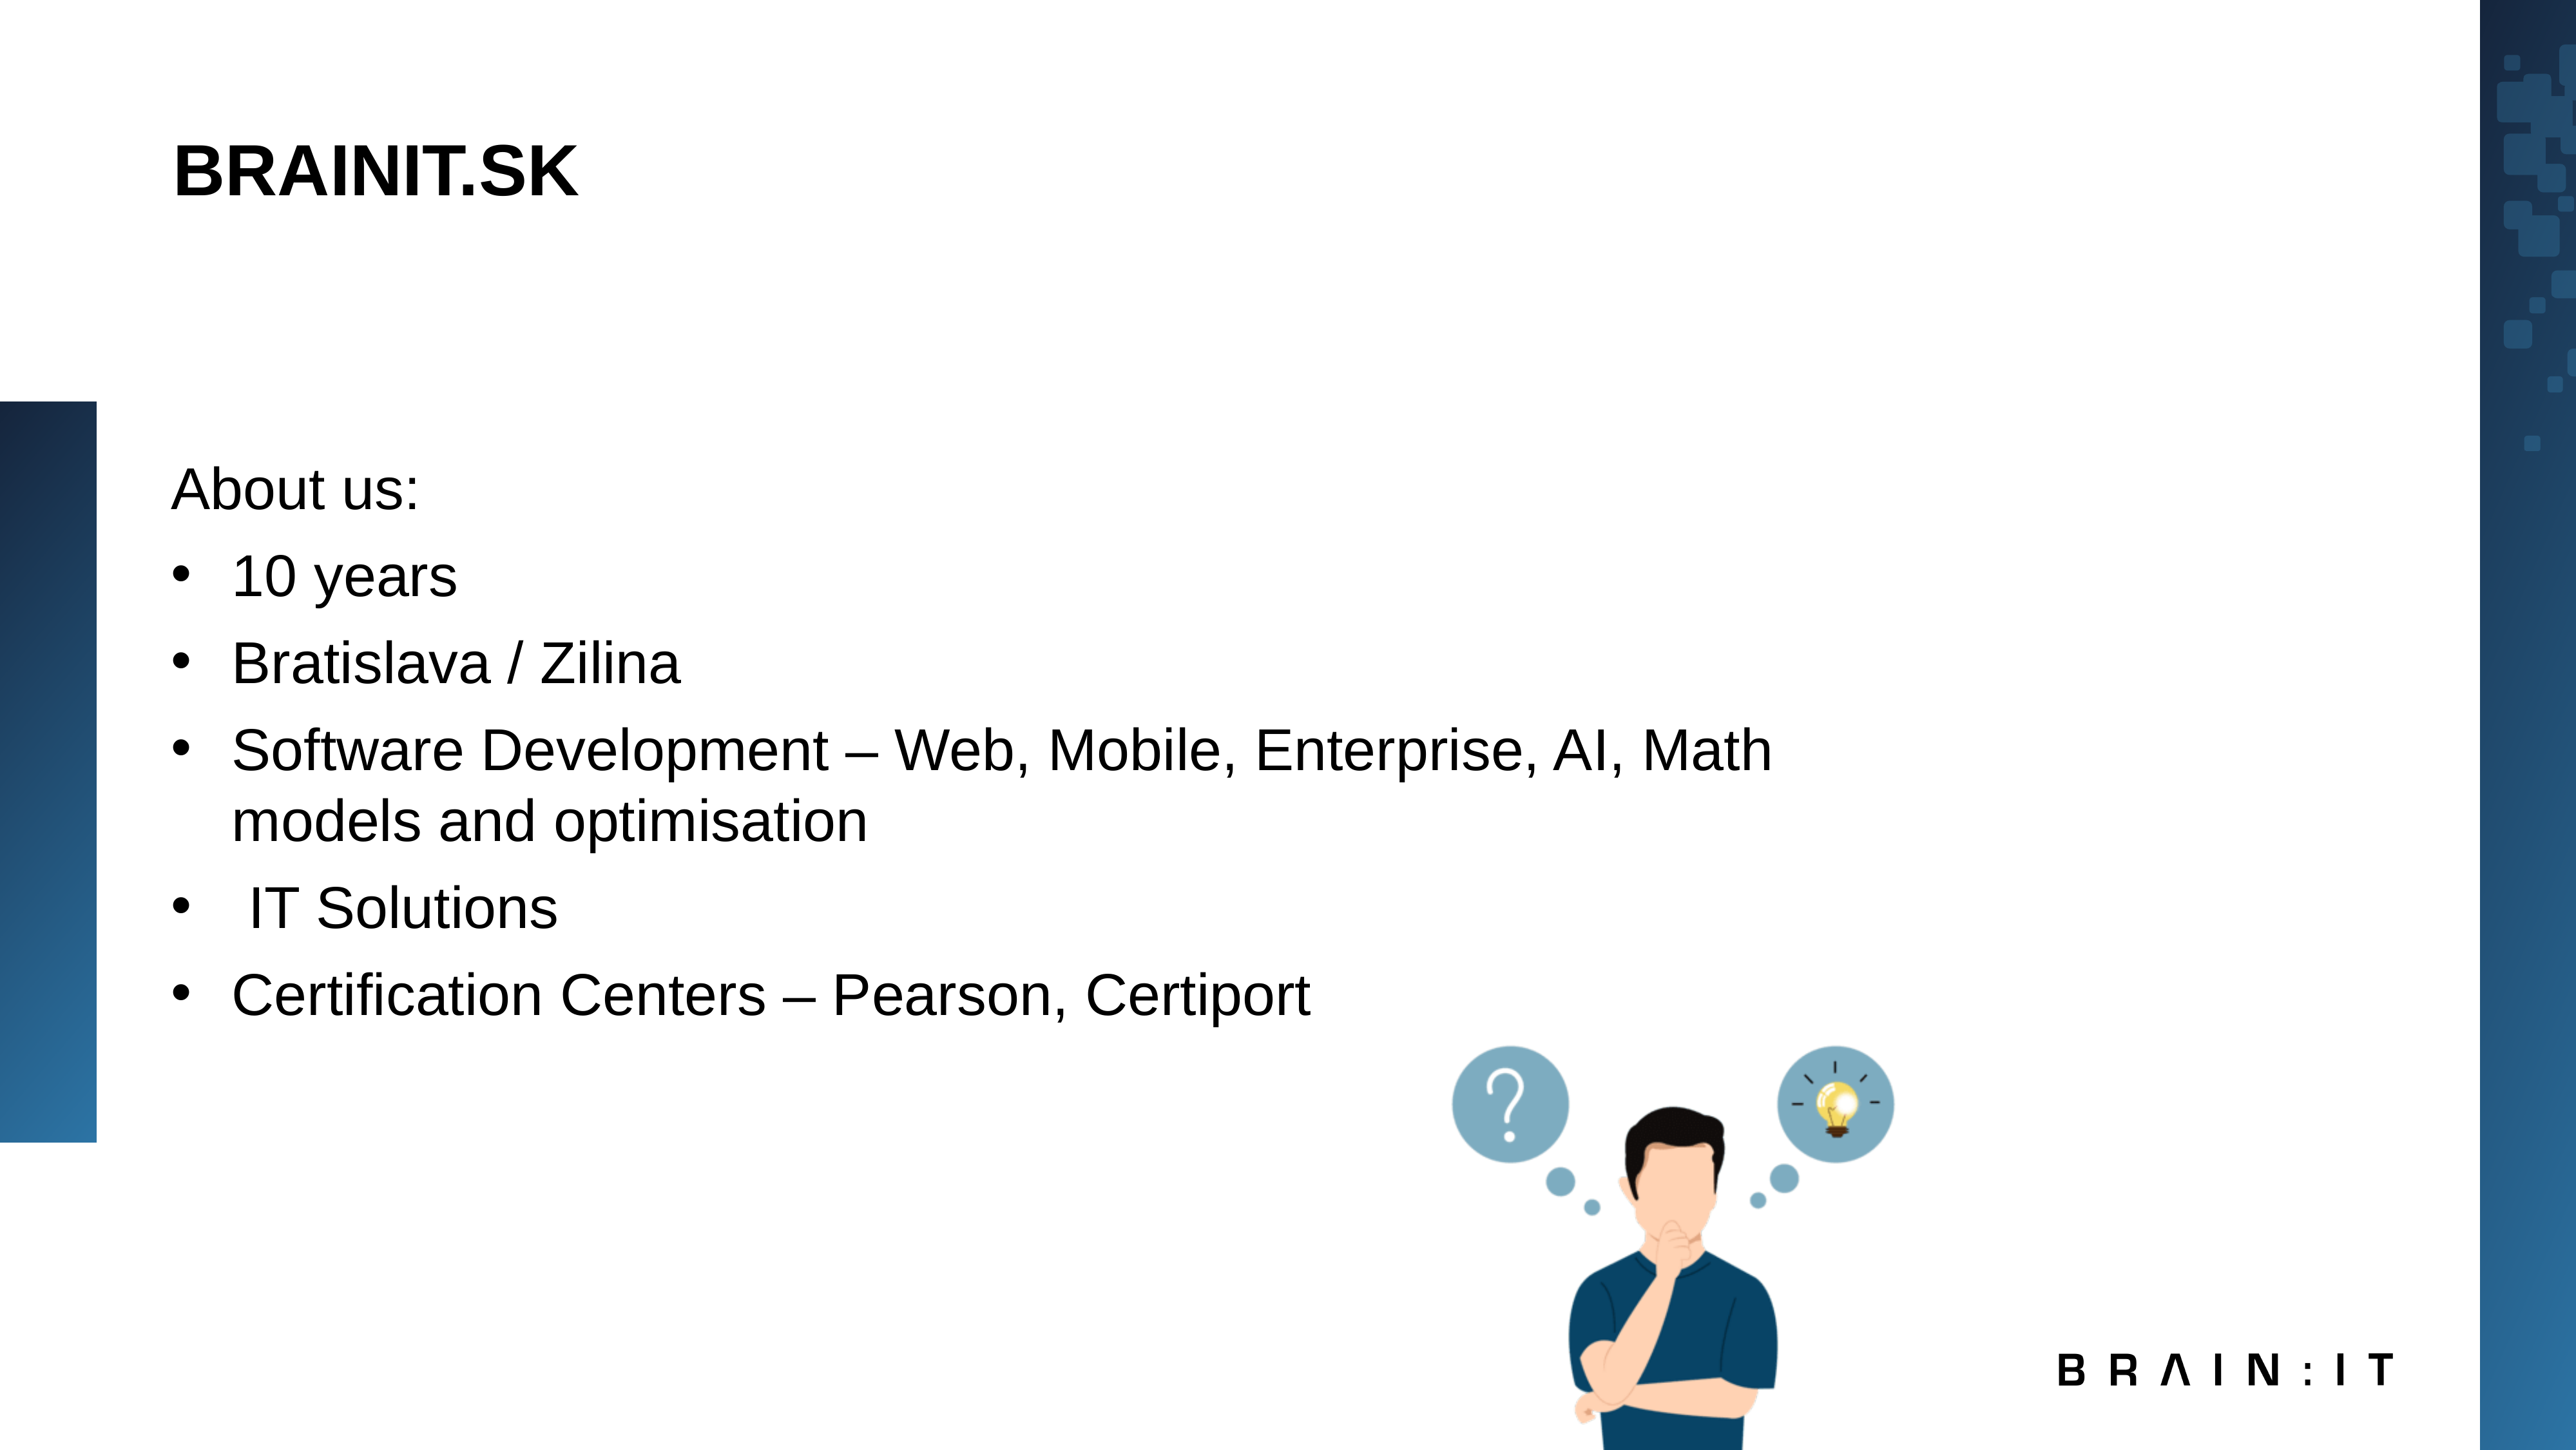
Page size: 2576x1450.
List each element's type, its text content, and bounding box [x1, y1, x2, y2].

picture [2480, 0, 2576, 1450]
text_box Brainit.sk [168, 118, 2263, 215]
picture [2057, 1353, 2394, 1386]
text_box About us: 10 years Bratislava / Zilina Software Development – Web, Mobile, Enterprise, AI, Math models and optimisation IT Solutions Certification Centers – Pearson, Certiport [166, 445, 1971, 1119]
picture [1431, 1007, 1916, 1450]
picture [0, 401, 97, 1143]
